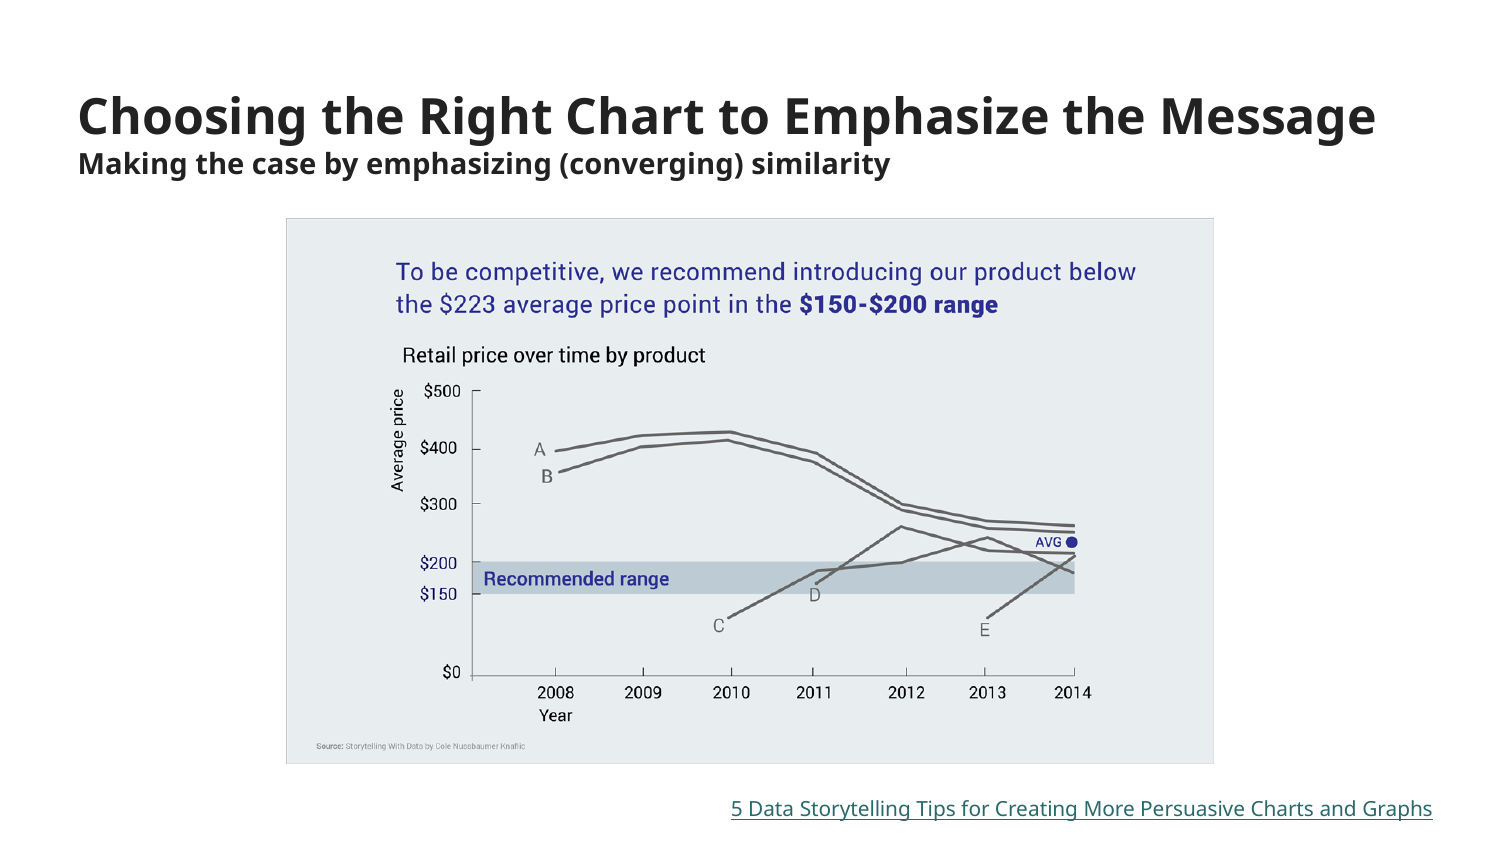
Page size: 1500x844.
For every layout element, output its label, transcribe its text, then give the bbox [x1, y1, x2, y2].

picture [286, 218, 1214, 764]
subtitle Making the case by emphasizing (converging) similarity [62, 135, 1413, 189]
text_box 5 Data Storytelling Tips for Creating More Persuasive Charts and Graphs [715, 776, 1492, 831]
title Choosing the Right Chart to Emphasize the Message [62, 75, 1438, 151]
